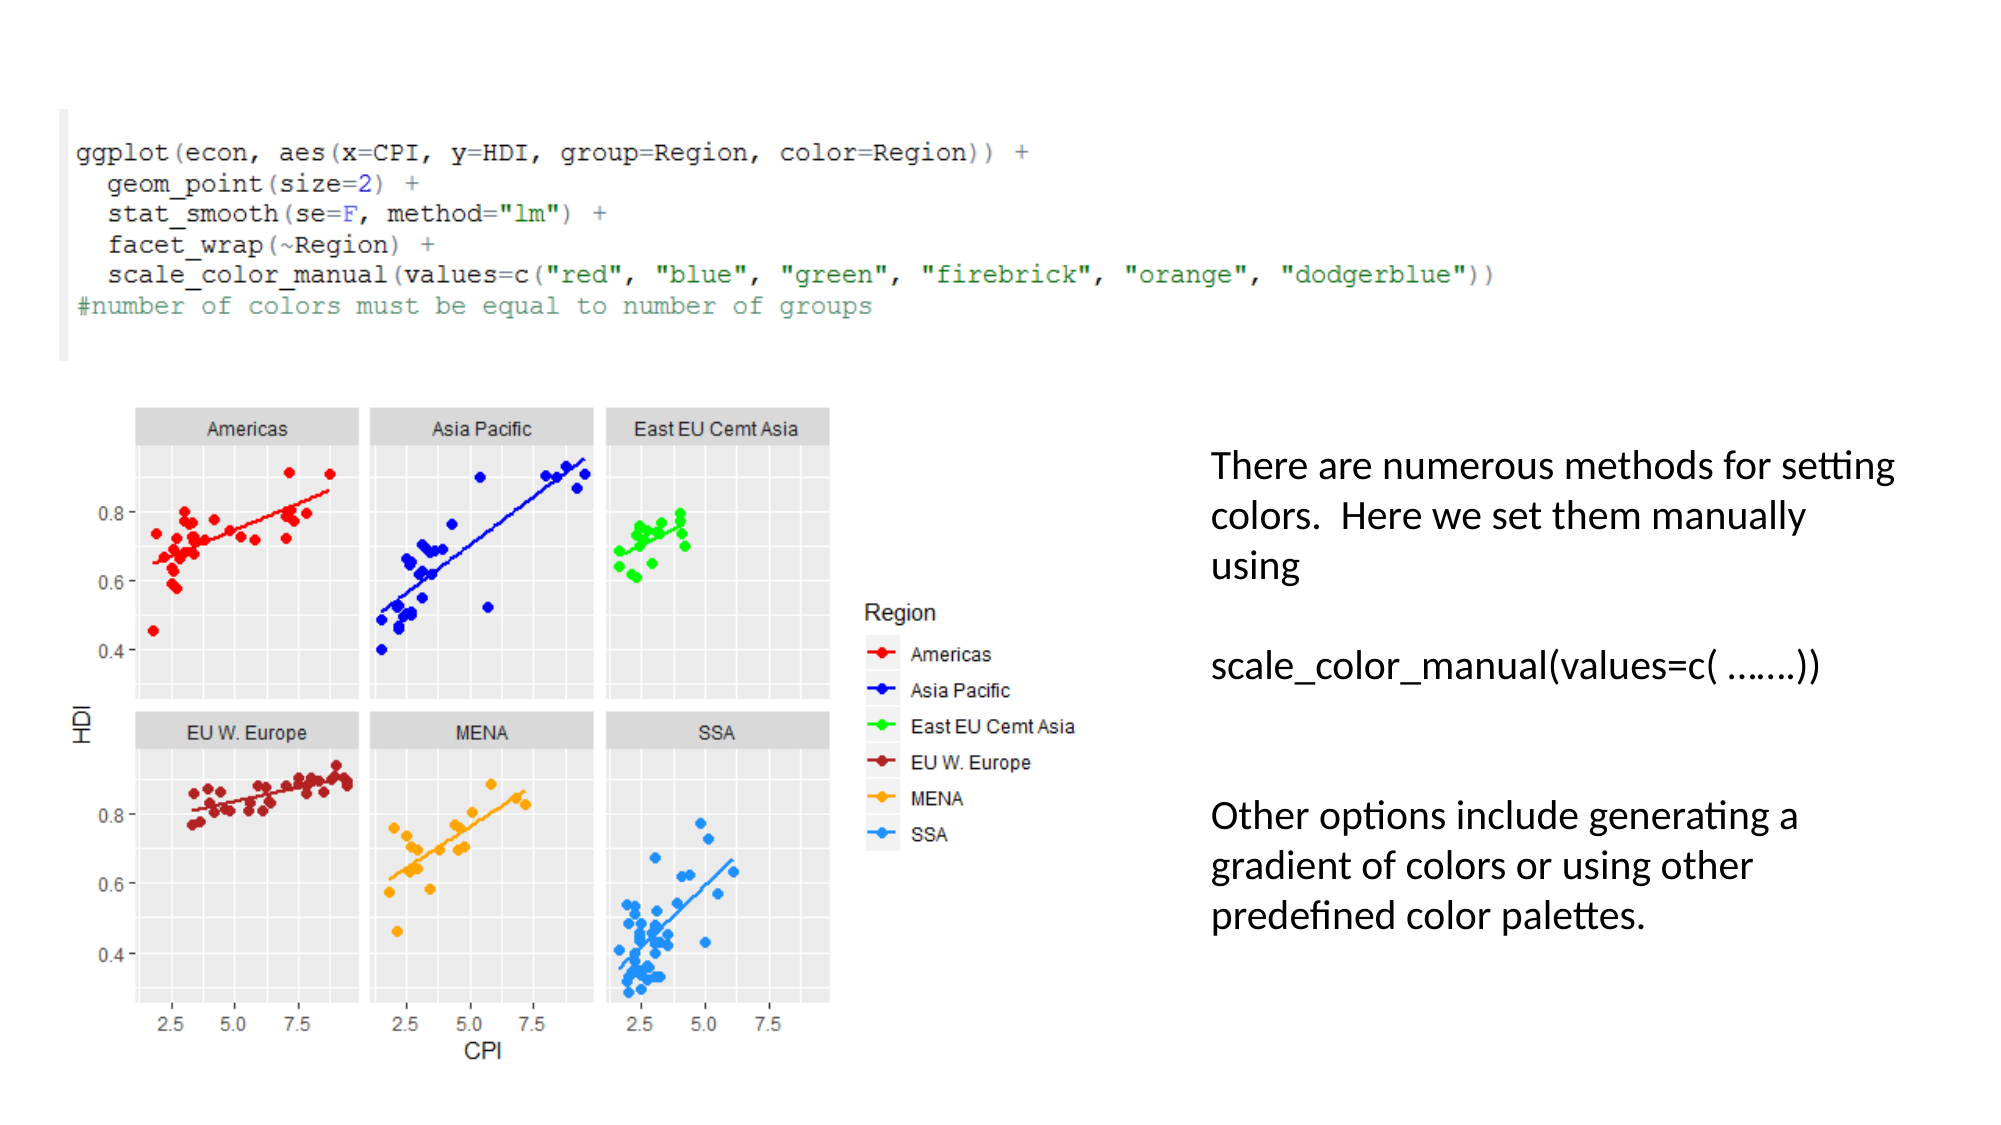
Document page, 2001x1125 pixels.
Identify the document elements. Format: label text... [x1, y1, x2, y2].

picture [59, 397, 1099, 1075]
picture [59, 108, 1530, 361]
text_box There are numerous methods for setting colors. Here we set them manually using scale_color_manual(values=c( …….)) Other options include generating a gradient of colors or using other predefined color palettes. [1195, 430, 1911, 946]
